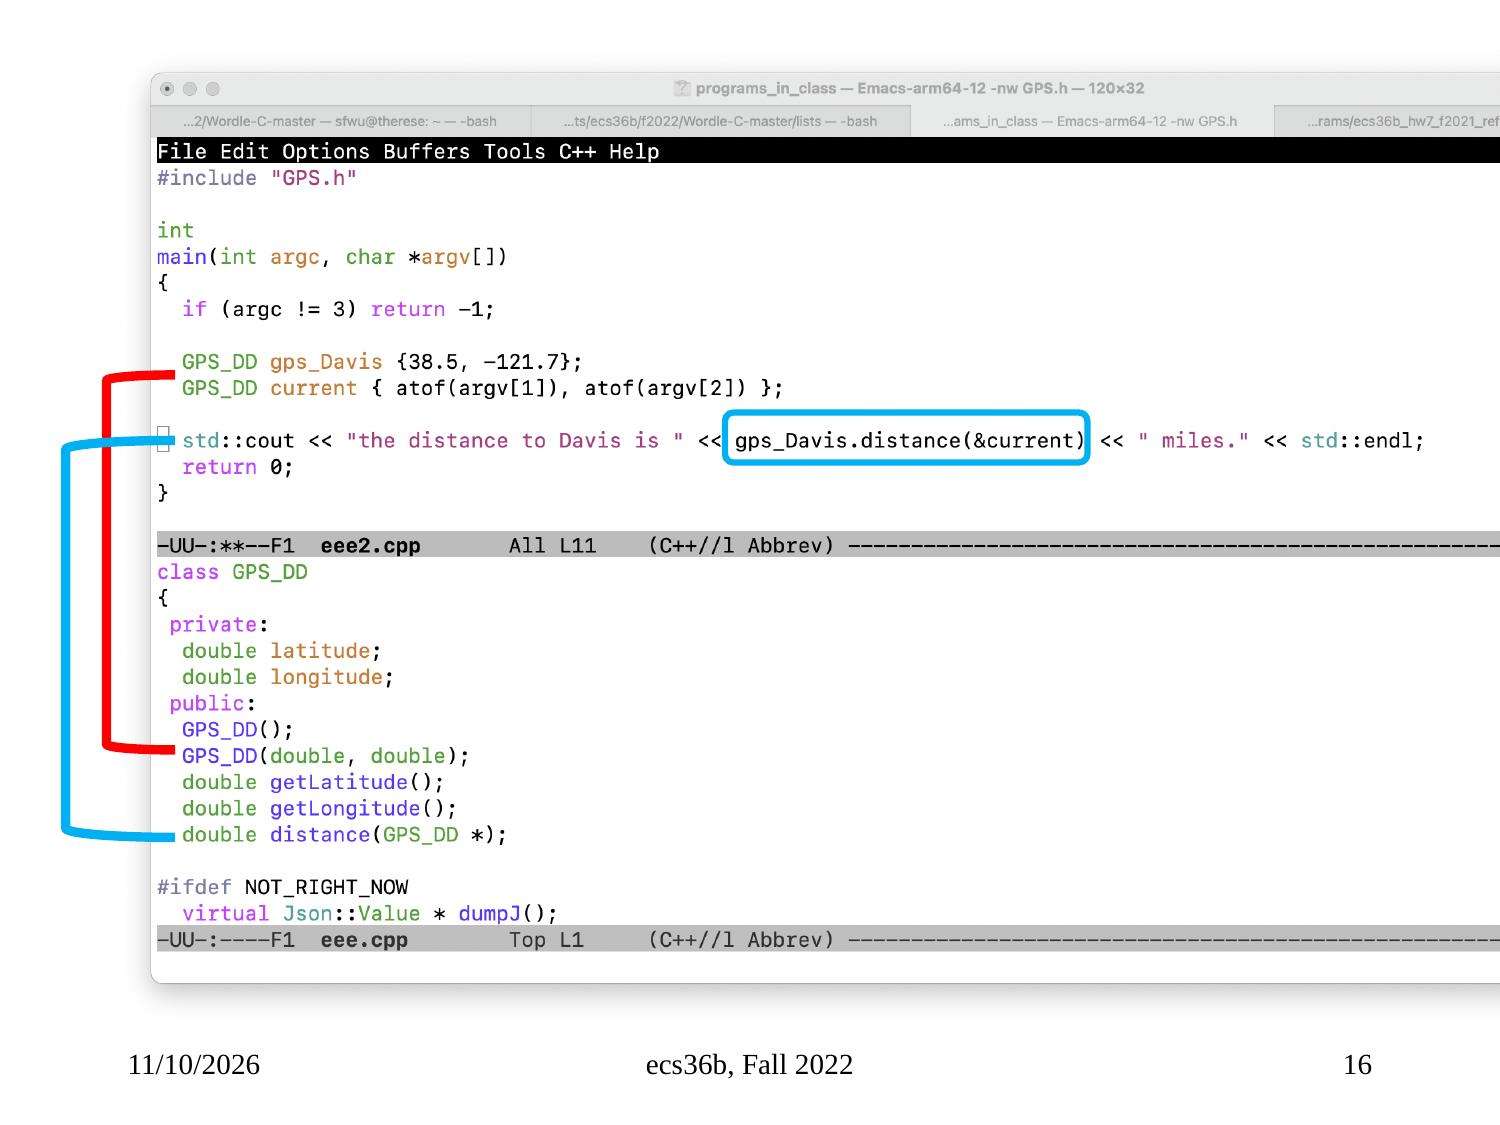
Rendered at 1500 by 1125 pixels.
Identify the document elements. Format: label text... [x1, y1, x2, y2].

footer ecs36b, Fall 2022 [512, 1040, 988, 1101]
text_box [65, 442, 107, 836]
slide_number 16 [1074, 1040, 1388, 1101]
picture [112, 43, 1500, 1032]
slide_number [112, 1039, 426, 1101]
